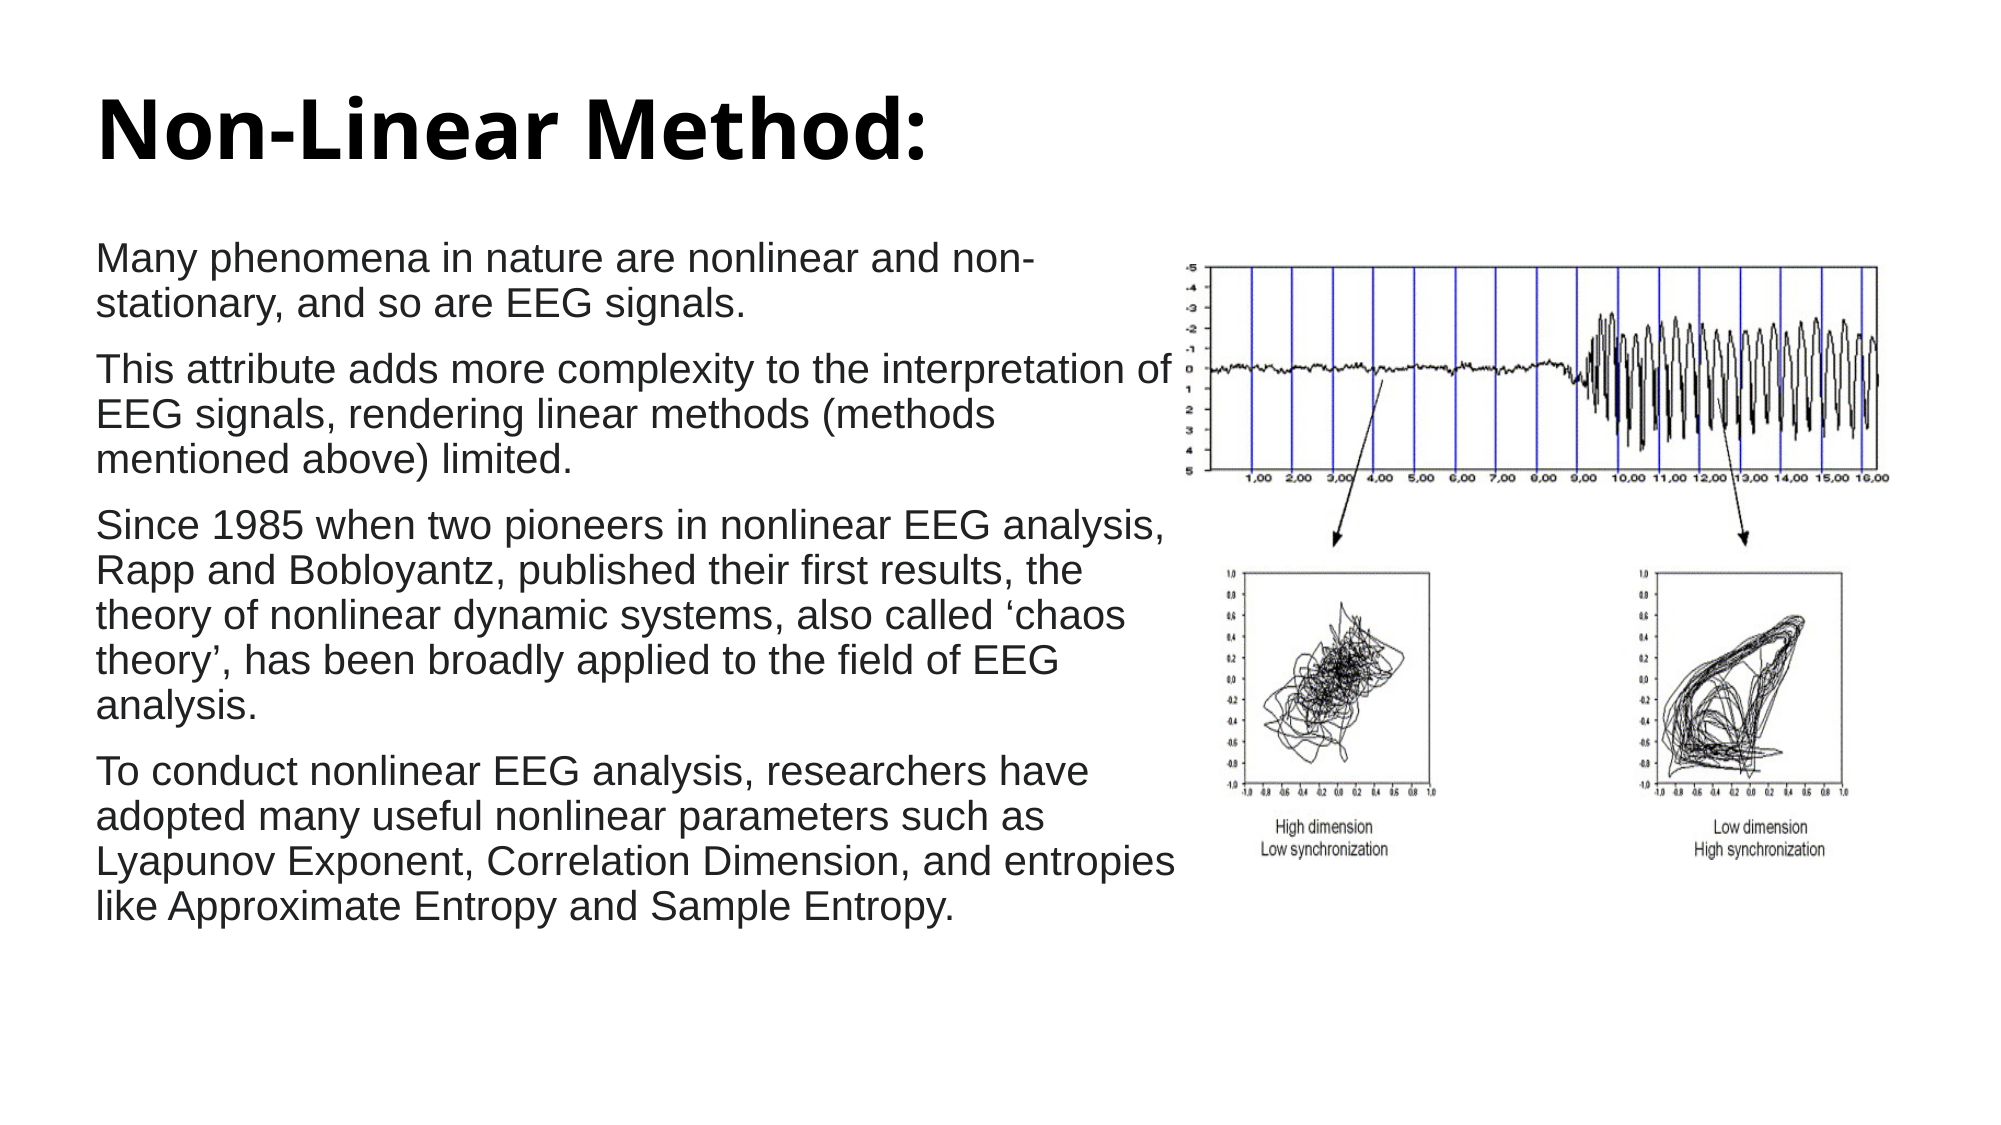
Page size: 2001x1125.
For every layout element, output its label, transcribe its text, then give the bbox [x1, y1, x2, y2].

picture [1185, 264, 1890, 860]
title Non-Linear Method: [80, 64, 1806, 201]
list Many phenomena in nature are nonlinear and non-stationary, and so are EEG signals. This attribute adds more complexity to the interpretation of EEG signals, rendering linear methods (methods mentioned above) limited. Since 1985 when two pioneers in nonlinear EEG analysis, Rapp and Bobloyantz, published their first results, the theory of nonlinear dynamic systems, also called ‘chaos theory’, has been broadly applied to the field of EEG analysis. To conduct nonlinear EEG analysis, researchers have adopted many useful nonlinear parameters such as Lyapunov Exponent, Correlation Dimension, and entropies like Approximate Entropy and Sample Entropy. [80, 229, 1209, 997]
